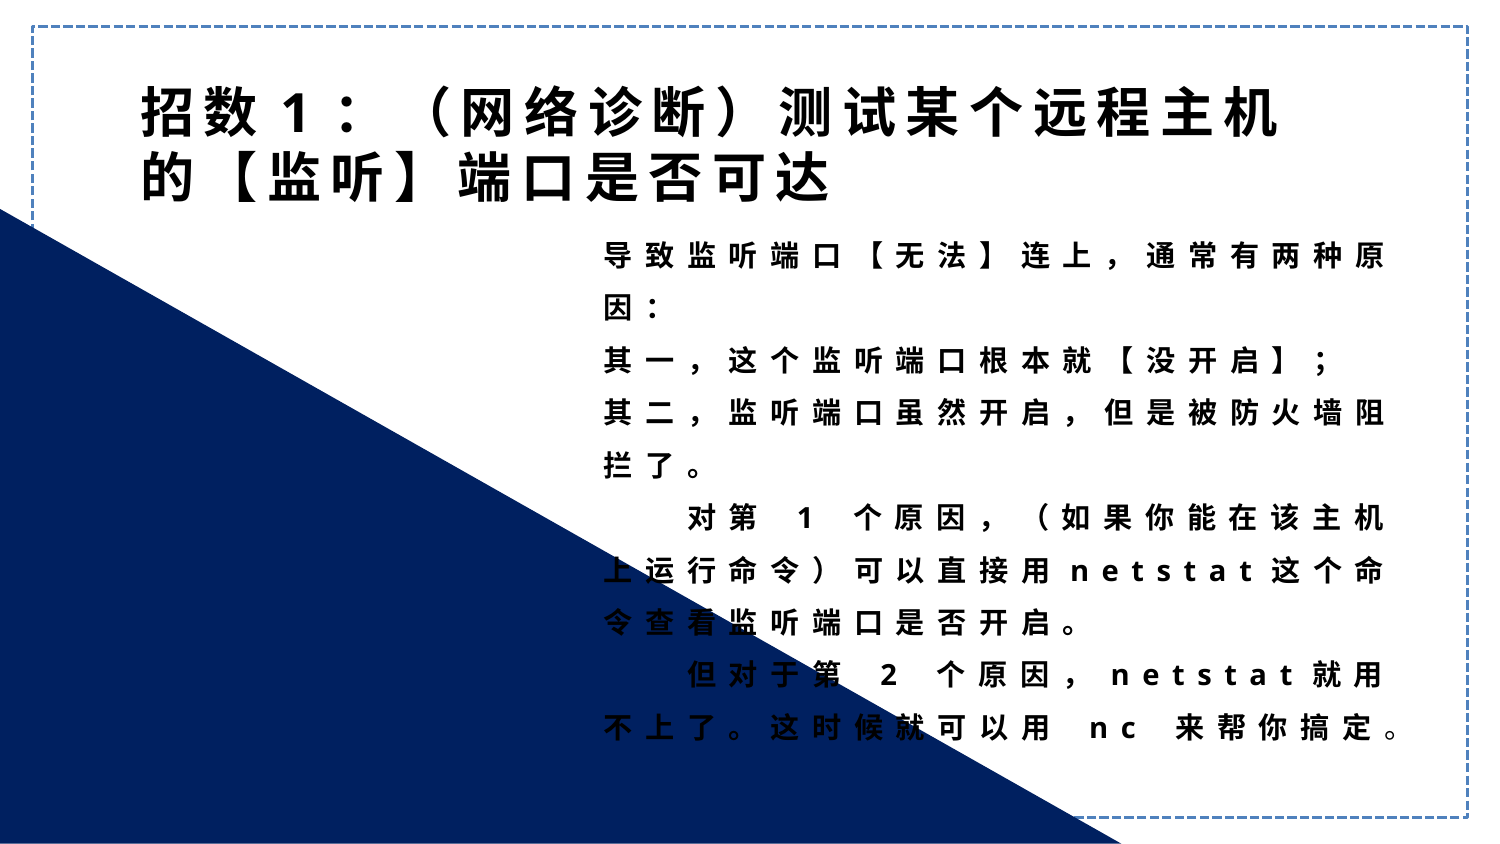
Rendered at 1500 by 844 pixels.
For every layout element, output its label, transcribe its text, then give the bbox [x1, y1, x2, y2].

text_box 导致监听端口【无法】连上，通常有两种原因： 其一，这个监听端口根本就【没开启】； 其二，监听端口虽然开启，但是被防火墙阻拦了。 对第 1 个原因，（如果你能在该主机上运行命令）可以直接用netstat这个命令查看监听端口是否开启。 但对于第 2 个原因，netstat就用不上了。这时候就可以用 nc 来帮你搞定。 [592, 214, 1430, 750]
text_box 招数1：（网络诊断）测试某个远程主机的【监听】端口是否可达 [128, 73, 1336, 215]
text_box [0, 207, 1124, 844]
